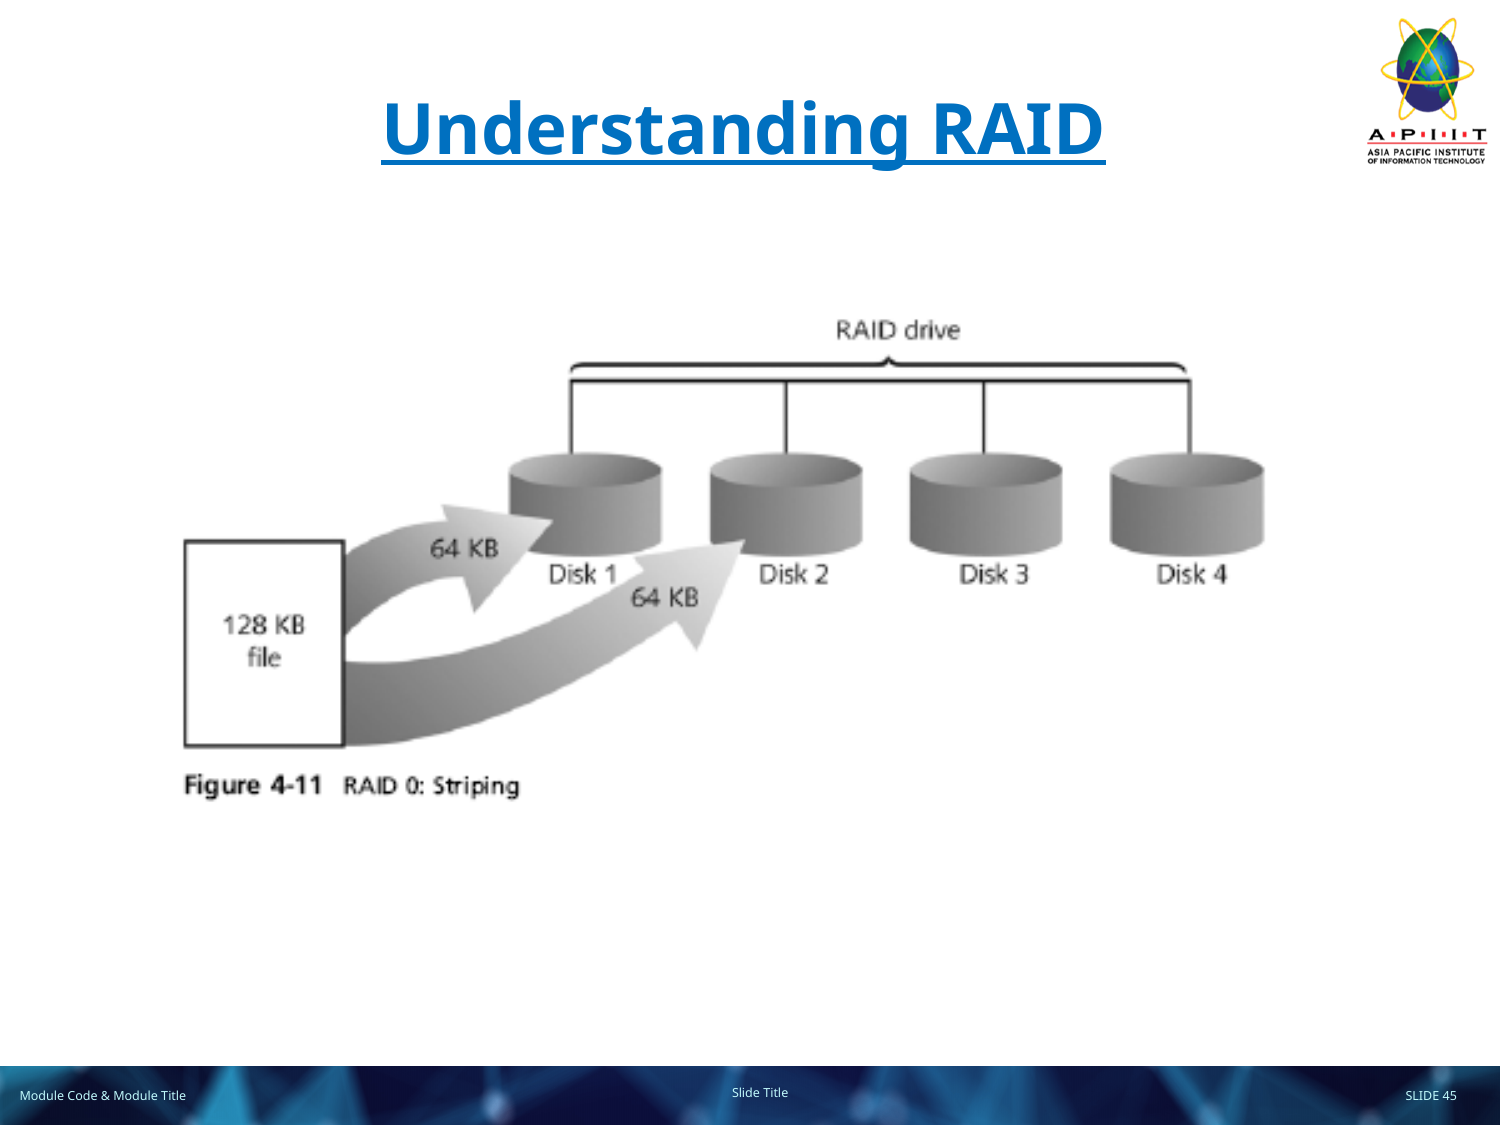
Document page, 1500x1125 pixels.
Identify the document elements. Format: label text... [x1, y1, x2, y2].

text_box Understanding RAID [289, 48, 1198, 204]
picture [1353, 0, 1500, 182]
picture [0, 1066, 1500, 1125]
picture [87, 298, 1426, 822]
